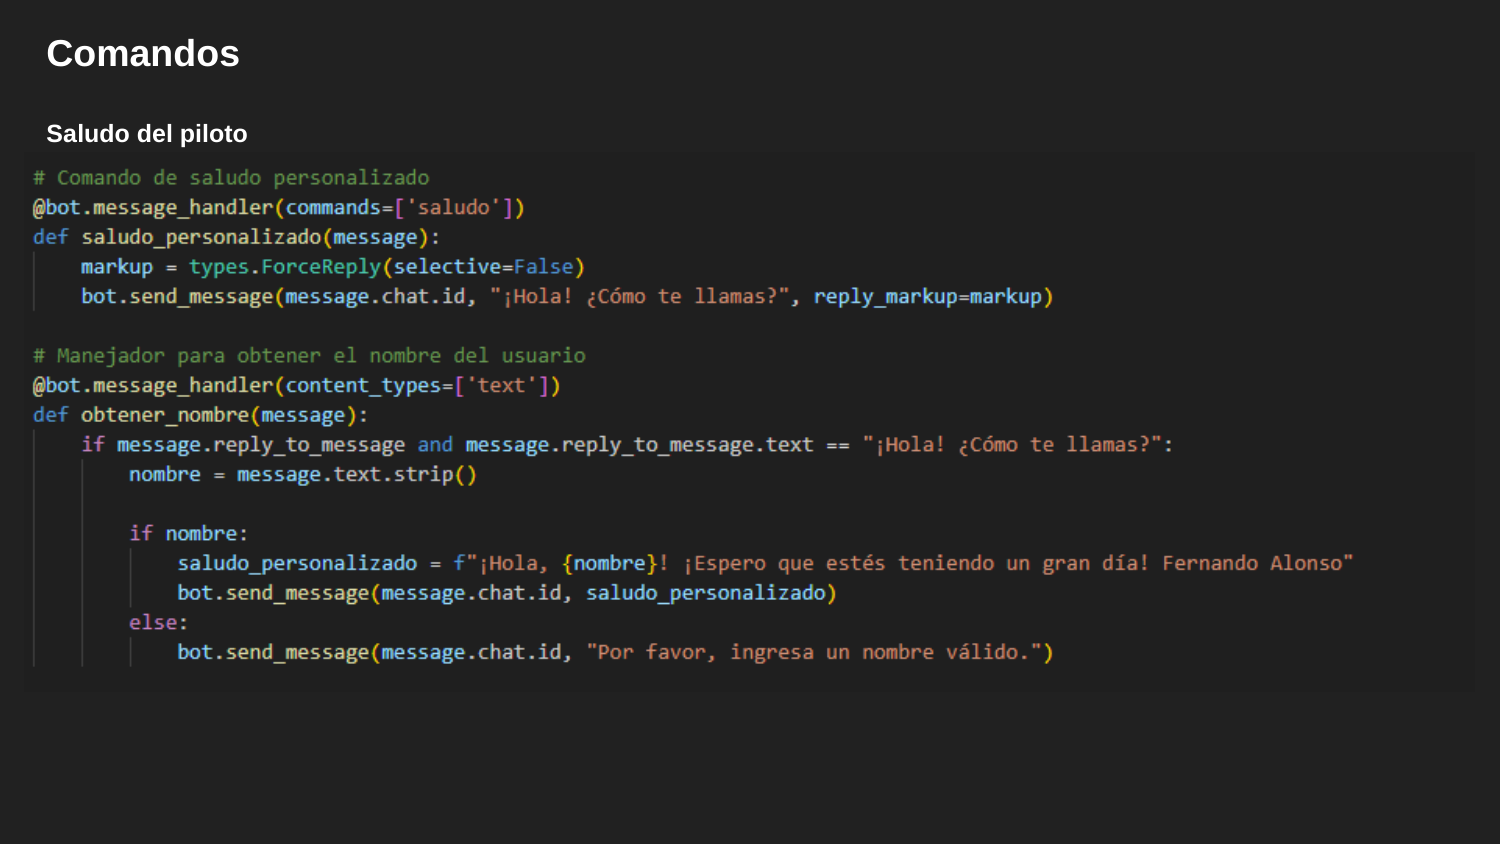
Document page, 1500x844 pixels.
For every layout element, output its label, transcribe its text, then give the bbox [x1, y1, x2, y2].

text_box Comandos [31, 14, 1232, 89]
picture [24, 151, 1476, 692]
text_box Saludo del piloto [31, 102, 565, 150]
text_box [24, 0, 1239, 76]
